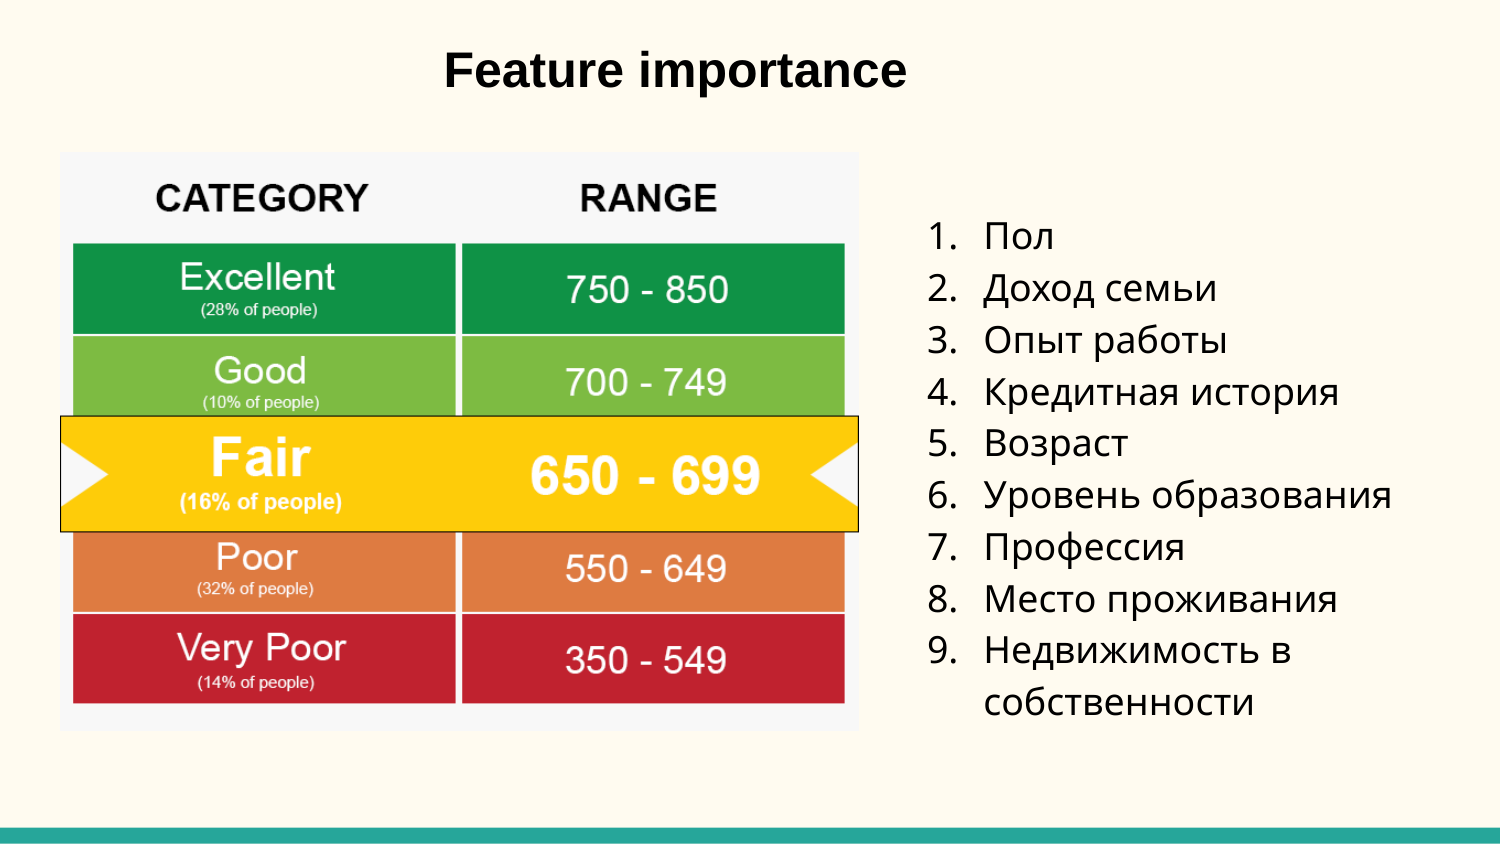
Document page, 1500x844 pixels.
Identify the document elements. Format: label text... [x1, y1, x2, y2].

list Пол Доход семьи Опыт работы Кредитная история Возраст Уровень образования Профессия Место проживания Недвижимость в собственности [893, 190, 1482, 749]
text_box Feature importance [428, 22, 1223, 115]
picture [59, 151, 859, 731]
